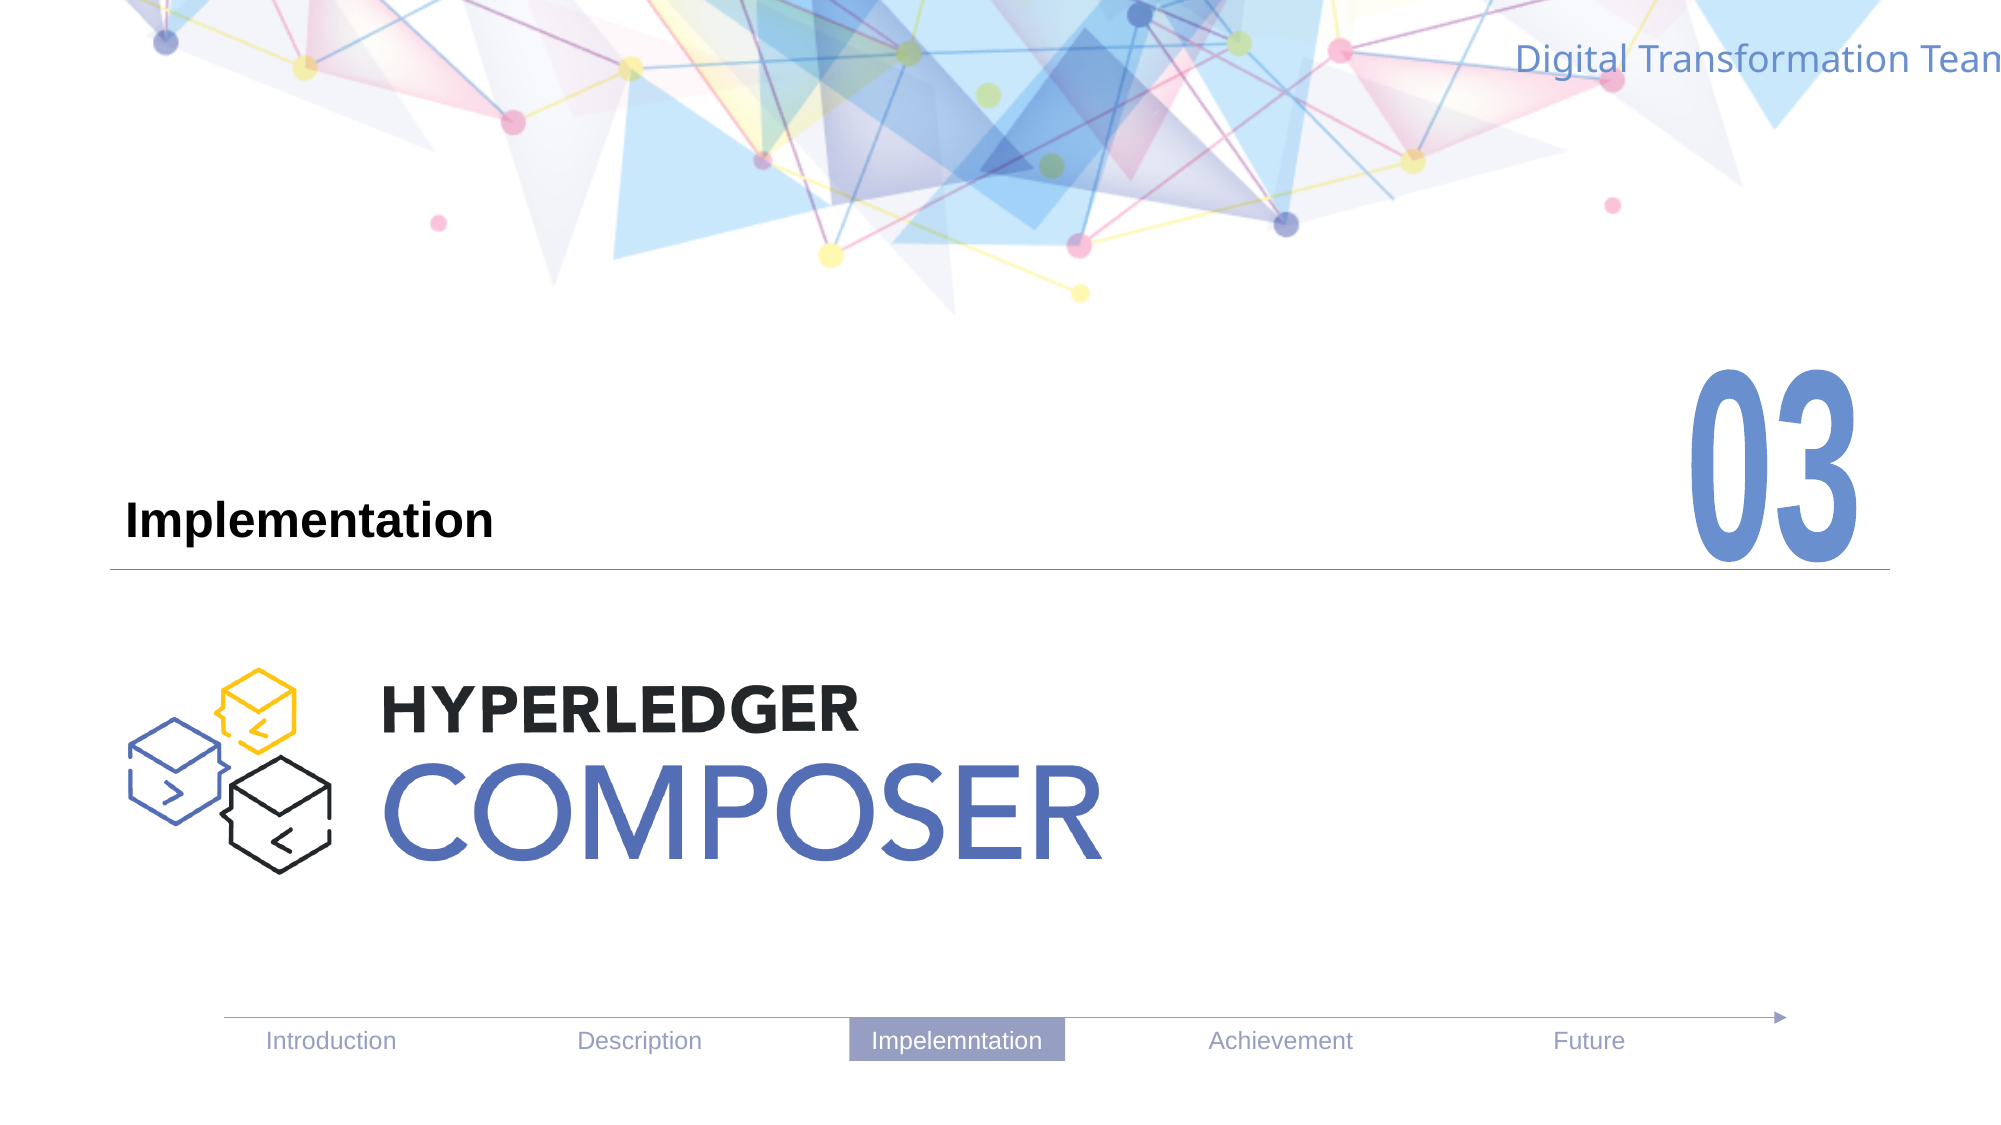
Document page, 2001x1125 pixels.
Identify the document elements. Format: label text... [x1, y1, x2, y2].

title Implementation [109, 480, 1890, 563]
text_box Digital Transformation Team [1499, 27, 2000, 88]
picture [7, 0, 1890, 442]
picture [126, 665, 1104, 877]
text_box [223, 1017, 1787, 1062]
